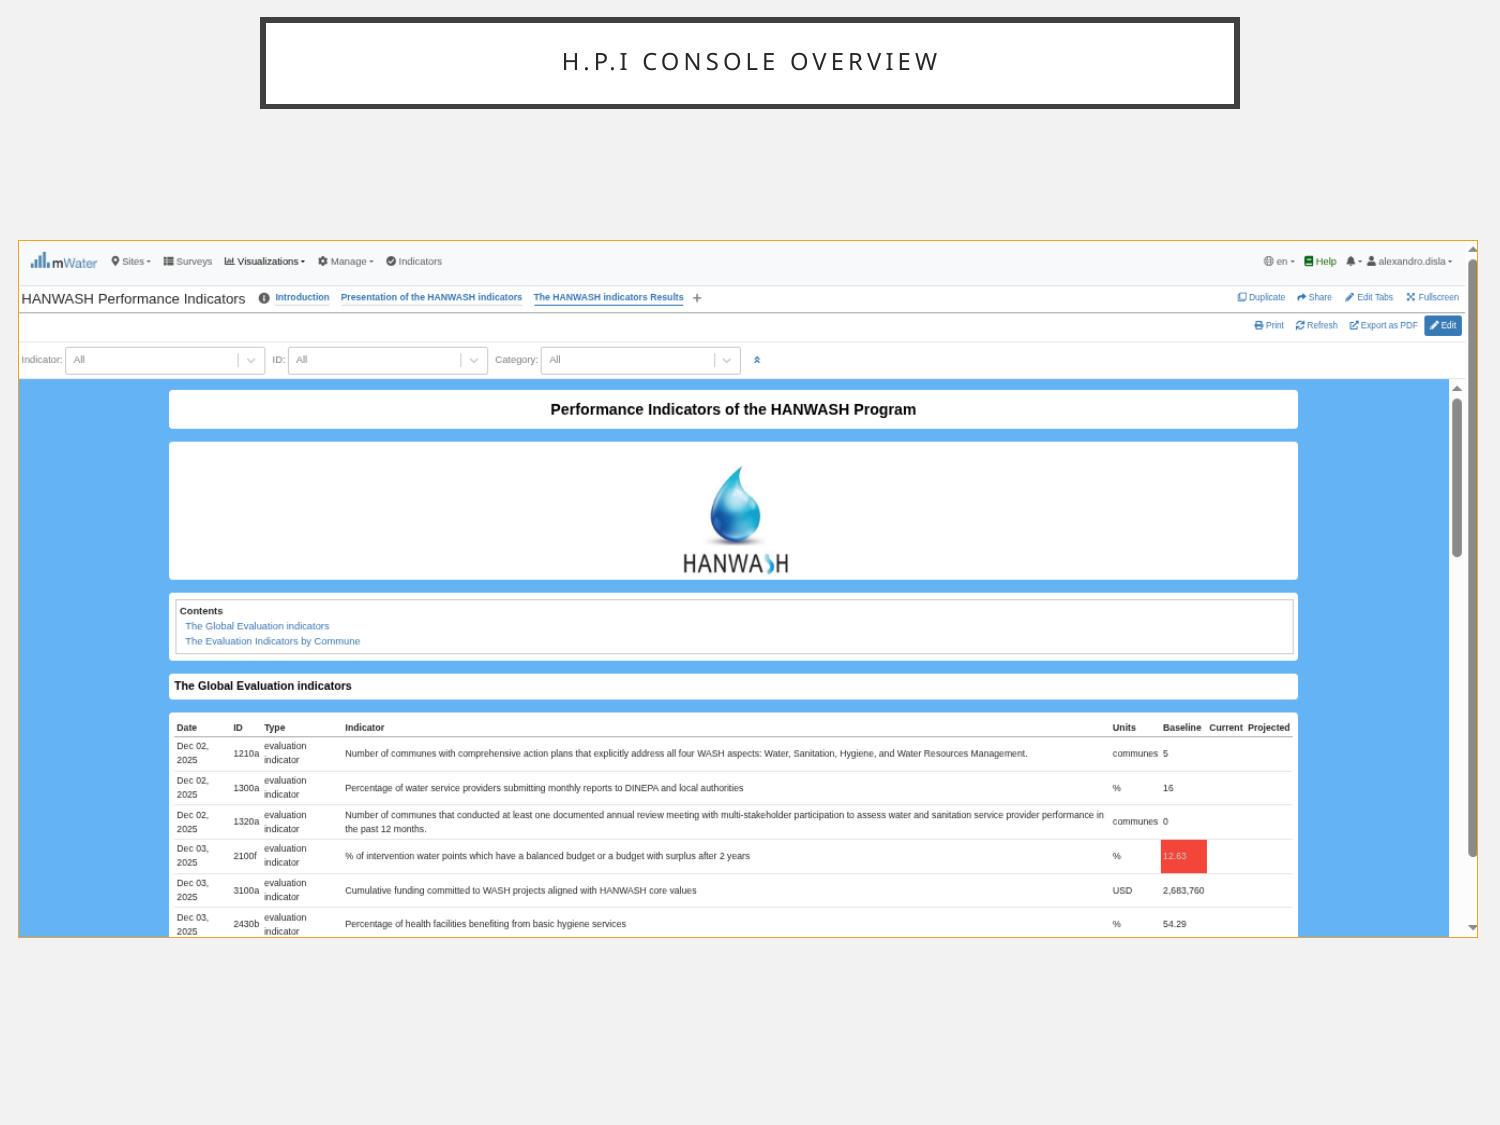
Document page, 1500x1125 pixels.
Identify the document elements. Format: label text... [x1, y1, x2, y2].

title H.P.I Console overview [260, 17, 1240, 109]
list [17, 240, 1478, 938]
